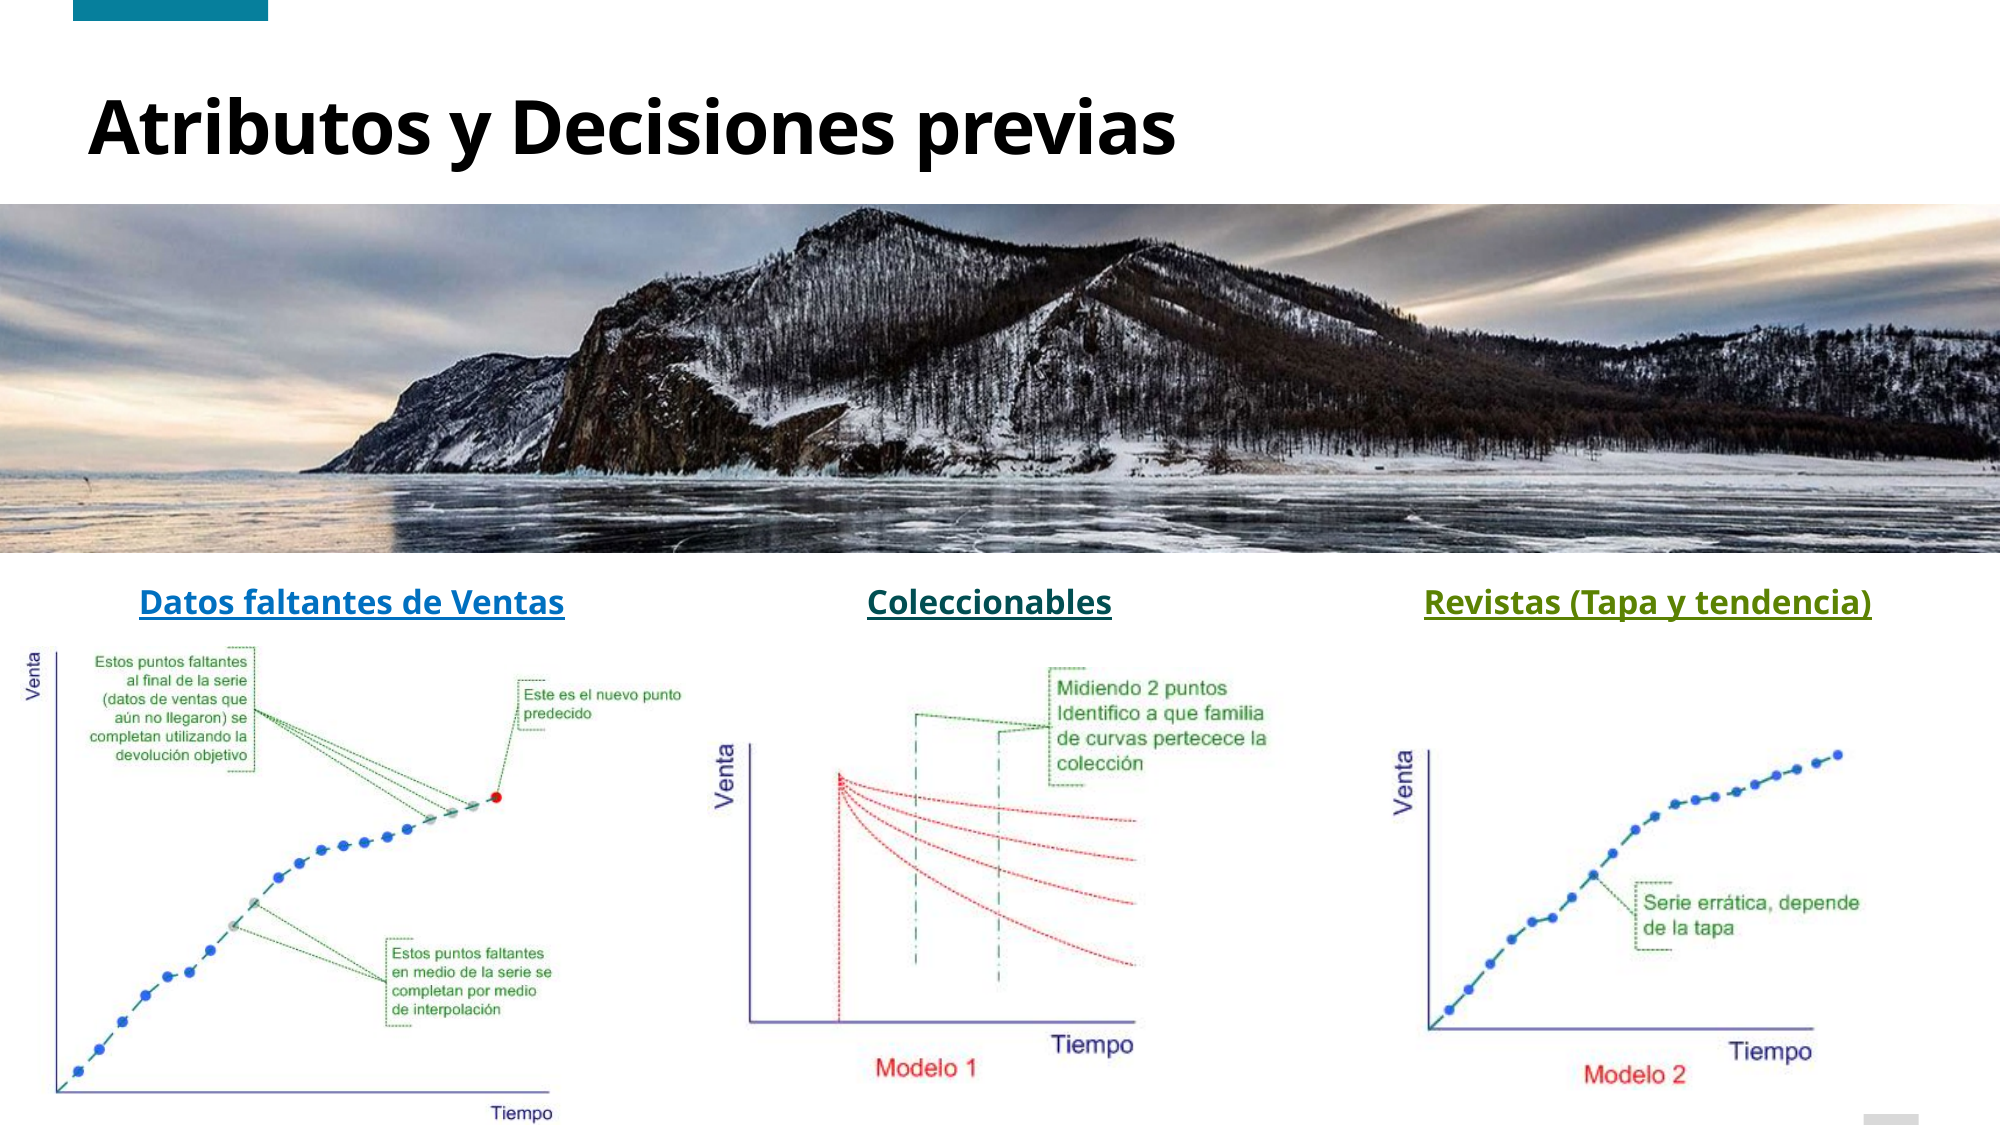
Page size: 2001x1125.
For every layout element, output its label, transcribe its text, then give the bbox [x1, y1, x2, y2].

list Coleccionables [758, 578, 1222, 634]
picture [707, 667, 1293, 1104]
list Datos faltantes de Ventas [120, 578, 584, 634]
picture [20, 646, 686, 1125]
list Revistas (Tapa y tendencia) [1416, 578, 1880, 634]
title Atributos y Decisiones previas [73, 82, 1907, 179]
picture [1353, 678, 1943, 1114]
picture [0, 204, 2000, 553]
